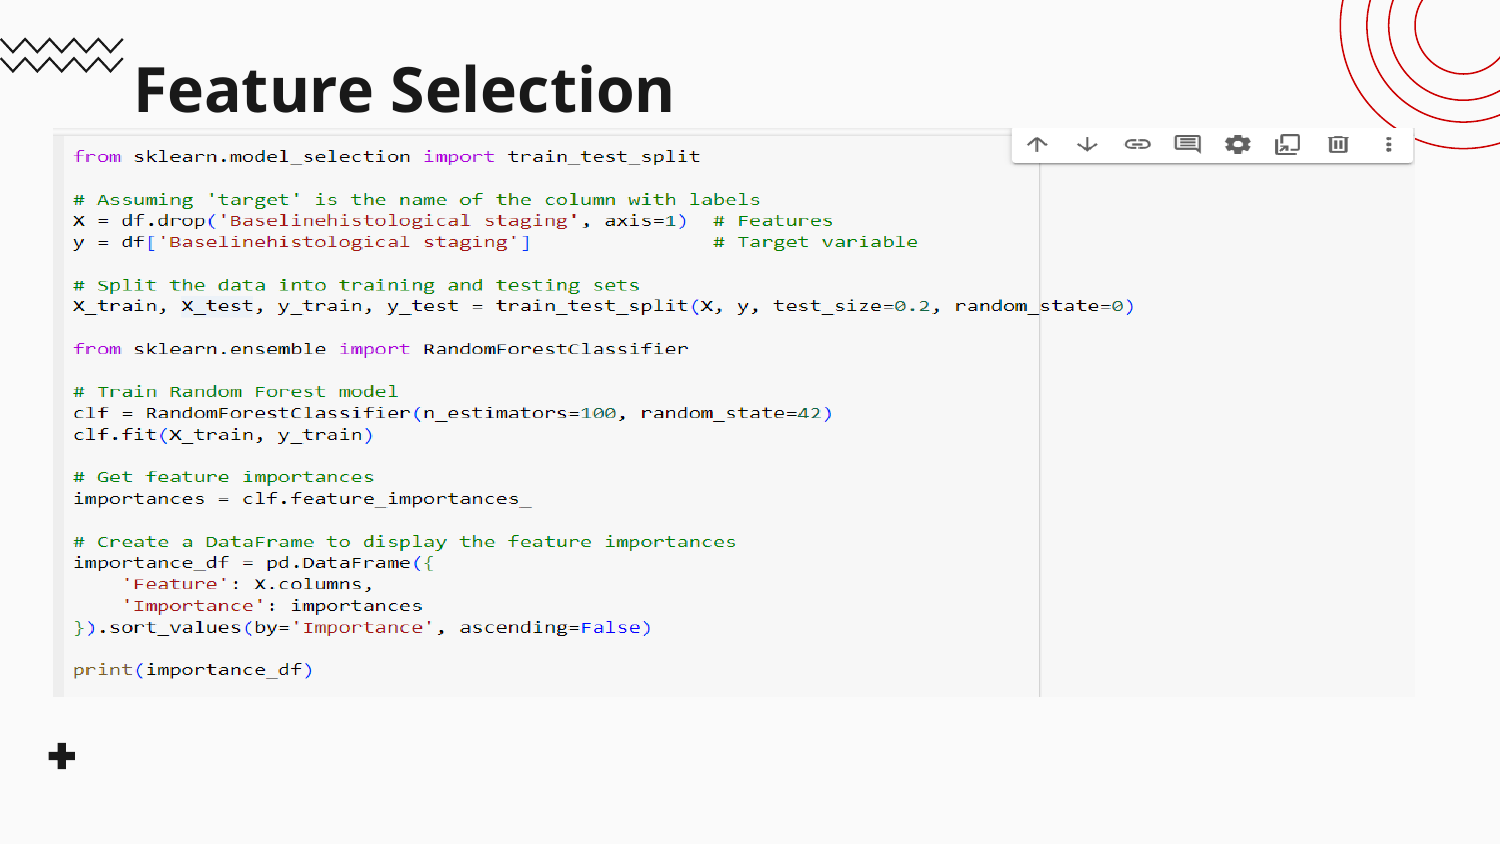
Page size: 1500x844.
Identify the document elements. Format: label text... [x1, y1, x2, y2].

title Feature Selection [118, 34, 1382, 117]
picture [53, 128, 1415, 697]
